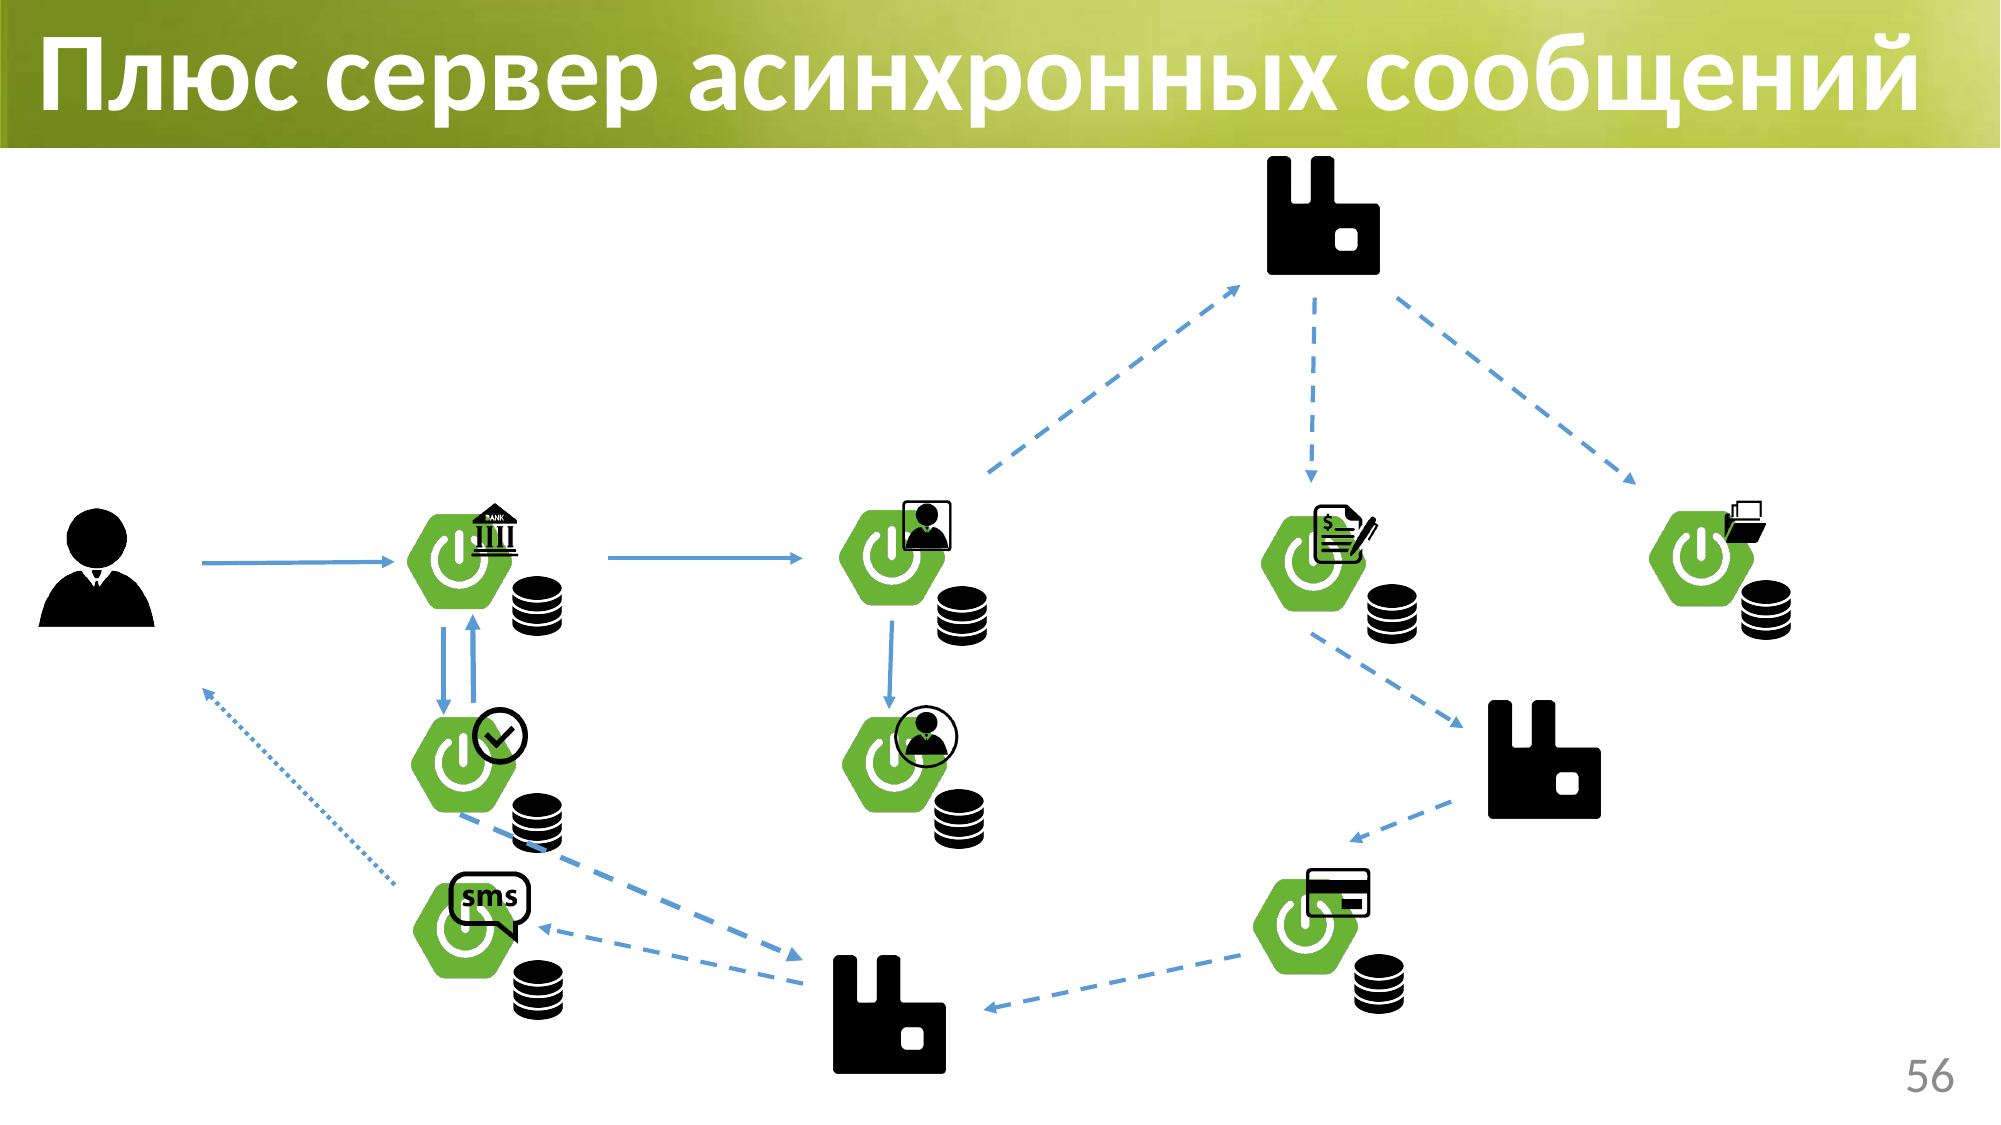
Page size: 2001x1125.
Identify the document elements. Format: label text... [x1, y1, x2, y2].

picture [1248, 504, 1422, 644]
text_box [988, 284, 1241, 473]
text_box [1311, 297, 1315, 483]
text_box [983, 955, 1241, 1011]
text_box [1396, 297, 1637, 485]
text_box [889, 620, 893, 705]
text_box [1311, 633, 1464, 729]
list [38, 508, 155, 627]
picture [829, 705, 989, 849]
picture [1267, 156, 1380, 275]
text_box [459, 814, 803, 961]
picture [1240, 867, 1409, 1014]
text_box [1349, 801, 1452, 842]
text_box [568, 926, 804, 984]
picture [826, 498, 992, 646]
picture [400, 871, 568, 1020]
slide_number 56 [1520, 1042, 1971, 1103]
picture [1636, 499, 1796, 640]
picture [1488, 700, 1601, 819]
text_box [202, 687, 395, 885]
picture [833, 955, 946, 1074]
picture [394, 502, 567, 636]
picture [398, 705, 567, 824]
picture [0, 0, 2000, 148]
